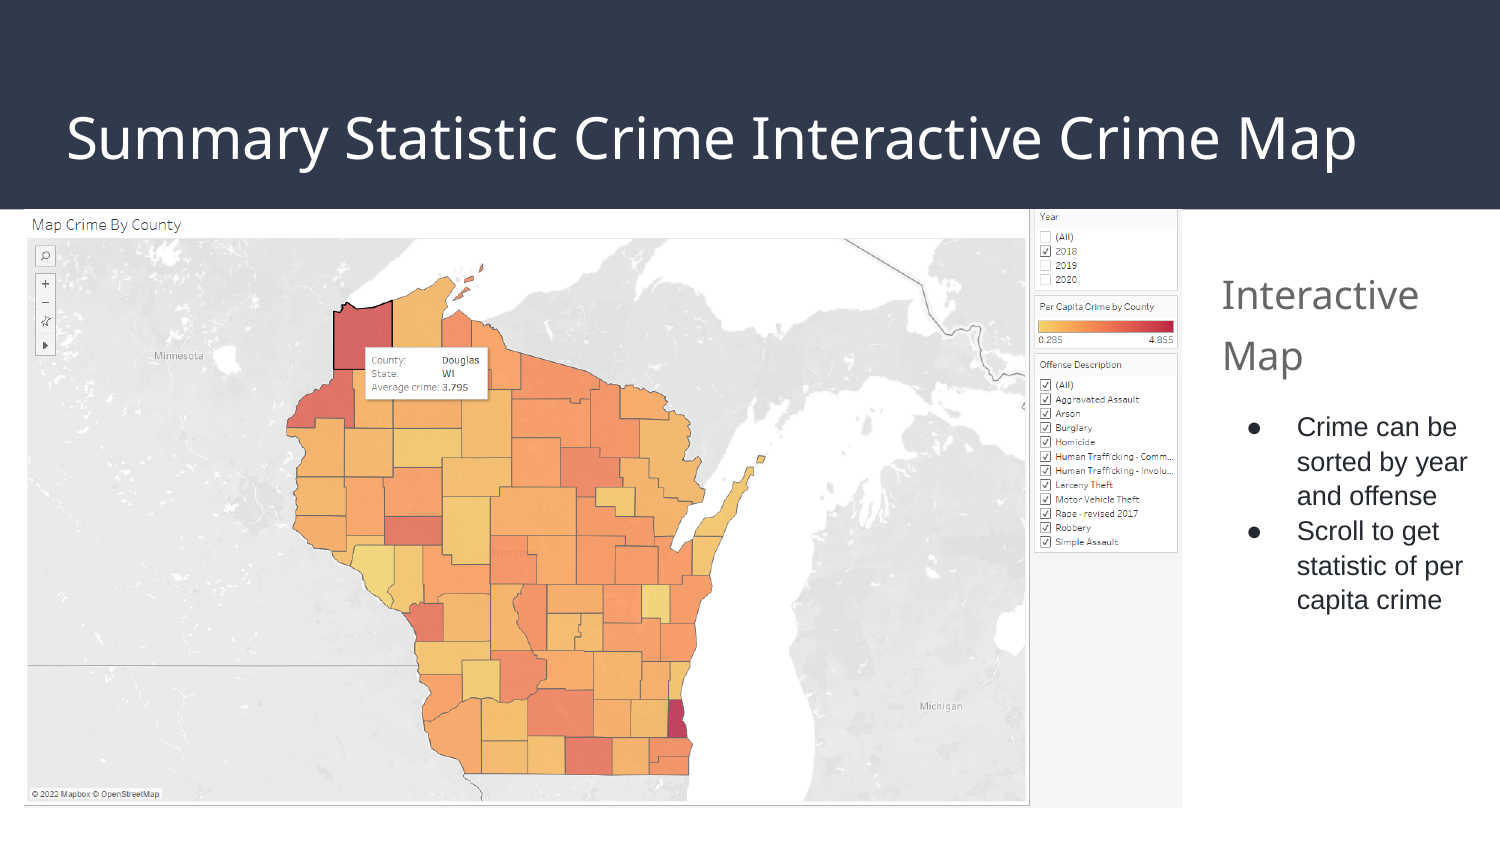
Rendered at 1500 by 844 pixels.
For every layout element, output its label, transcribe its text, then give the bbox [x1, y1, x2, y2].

list Interactive Map Crime can be sorted by year and offense Scroll to get statistic of per capita crime [1206, 243, 1500, 785]
title Summary Statistic Crime Interactive Crime Map [51, 82, 1479, 197]
picture [24, 209, 1183, 808]
